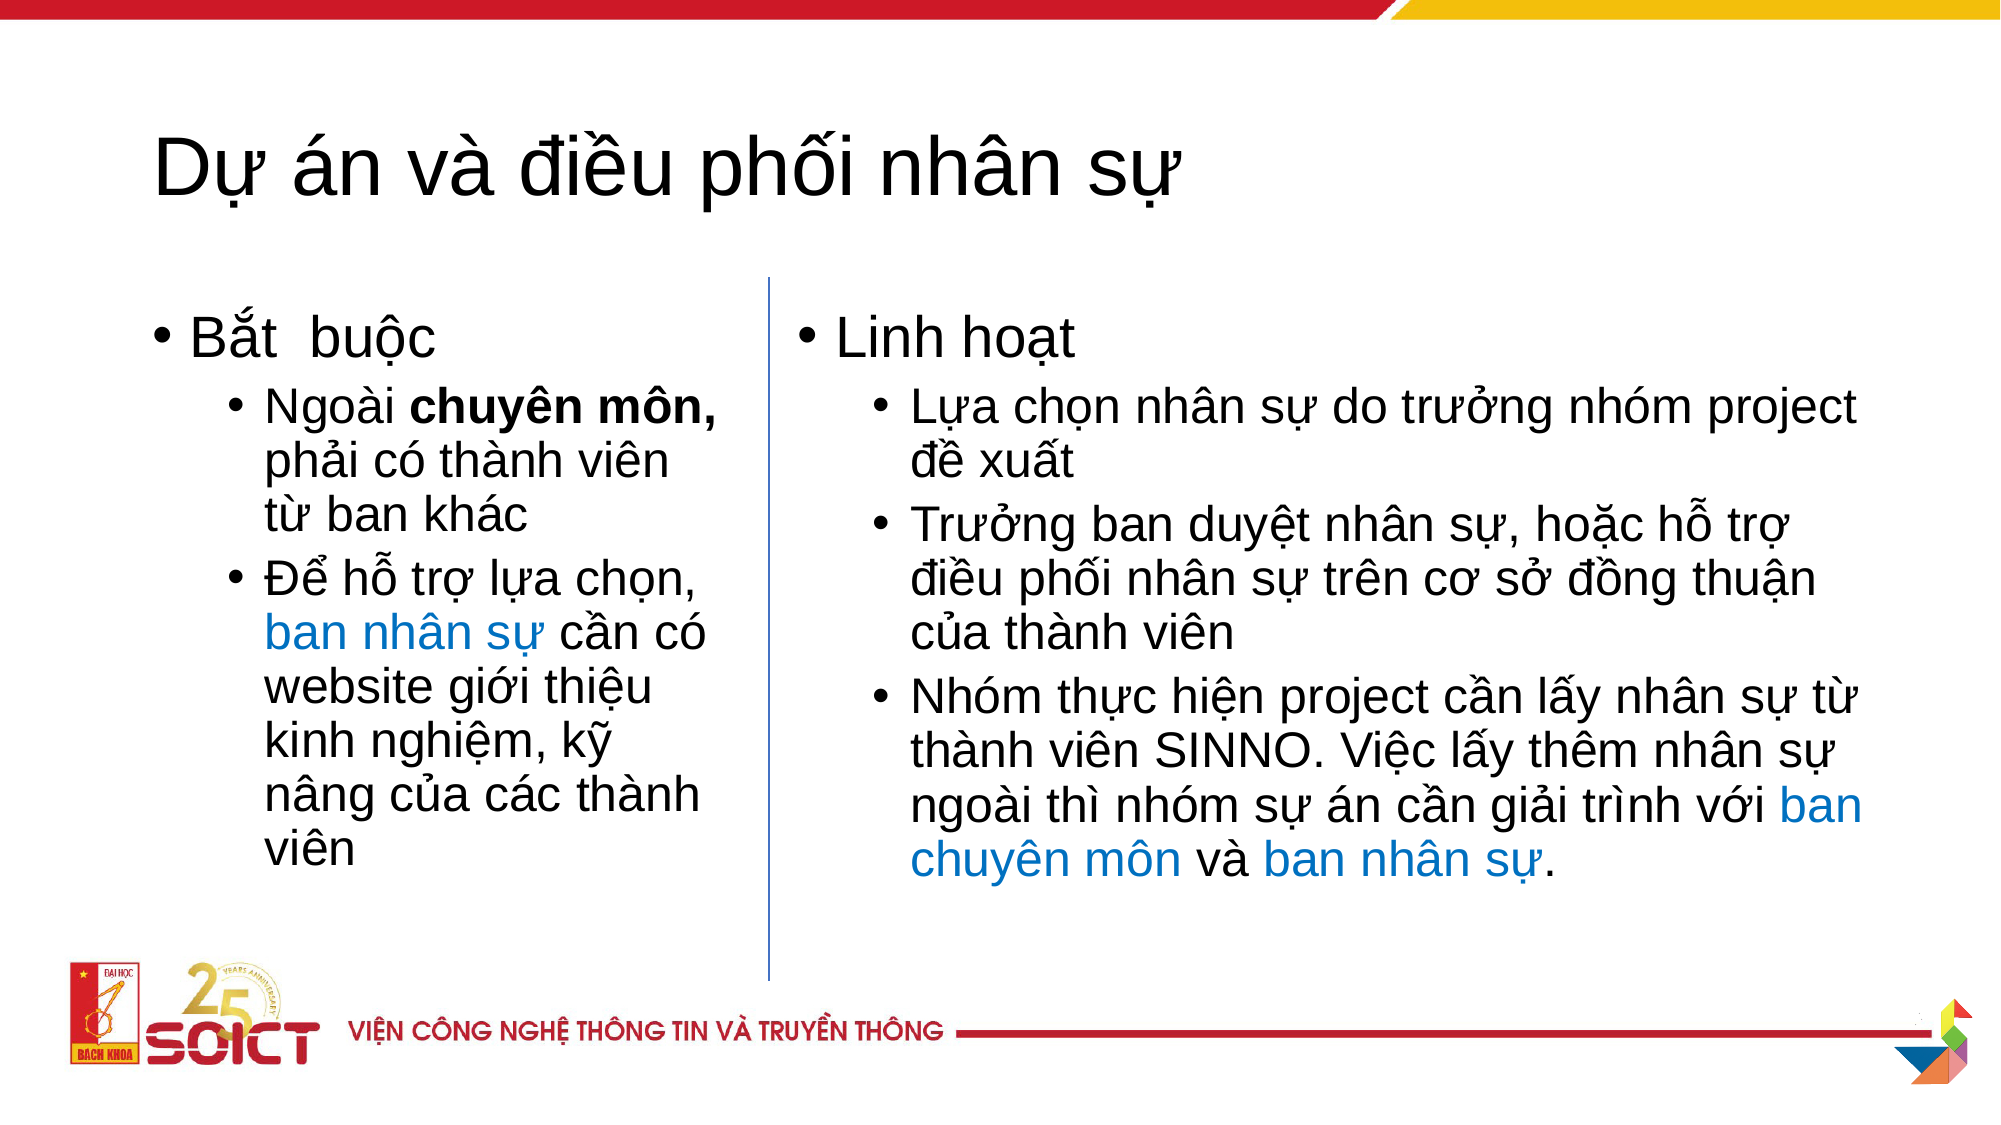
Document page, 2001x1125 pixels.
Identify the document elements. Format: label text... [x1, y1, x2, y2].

list Bắt buộc Ngoài chuyên môn, phải có thành viên từ ban khác Để hỗ trợ lựa chọn, ban nhân sự cần có website giới thiệu kinh nghiệm, kỹ nâng của các thành viên [137, 299, 741, 1014]
text_box Linh hoạt Lựa chọn nhân sự do trưởng nhóm project đề xuất Trưởng ban duyệt nhân sự, hoặc hỗ trợ điều phối nhân sự trên cơ sở đồng thuận của thành viên Nhóm thực hiện project cần lấy nhân sự từ thành viên SINNO. Việc lấy thêm nhân sự ngoài thì nhóm sự án cần giải trình với ban chuyên môn và ban nhân sự. [782, 299, 1889, 1014]
picture [0, 0, 2001, 1125]
title Dự án và điều phối nhân sự [137, 59, 1863, 278]
